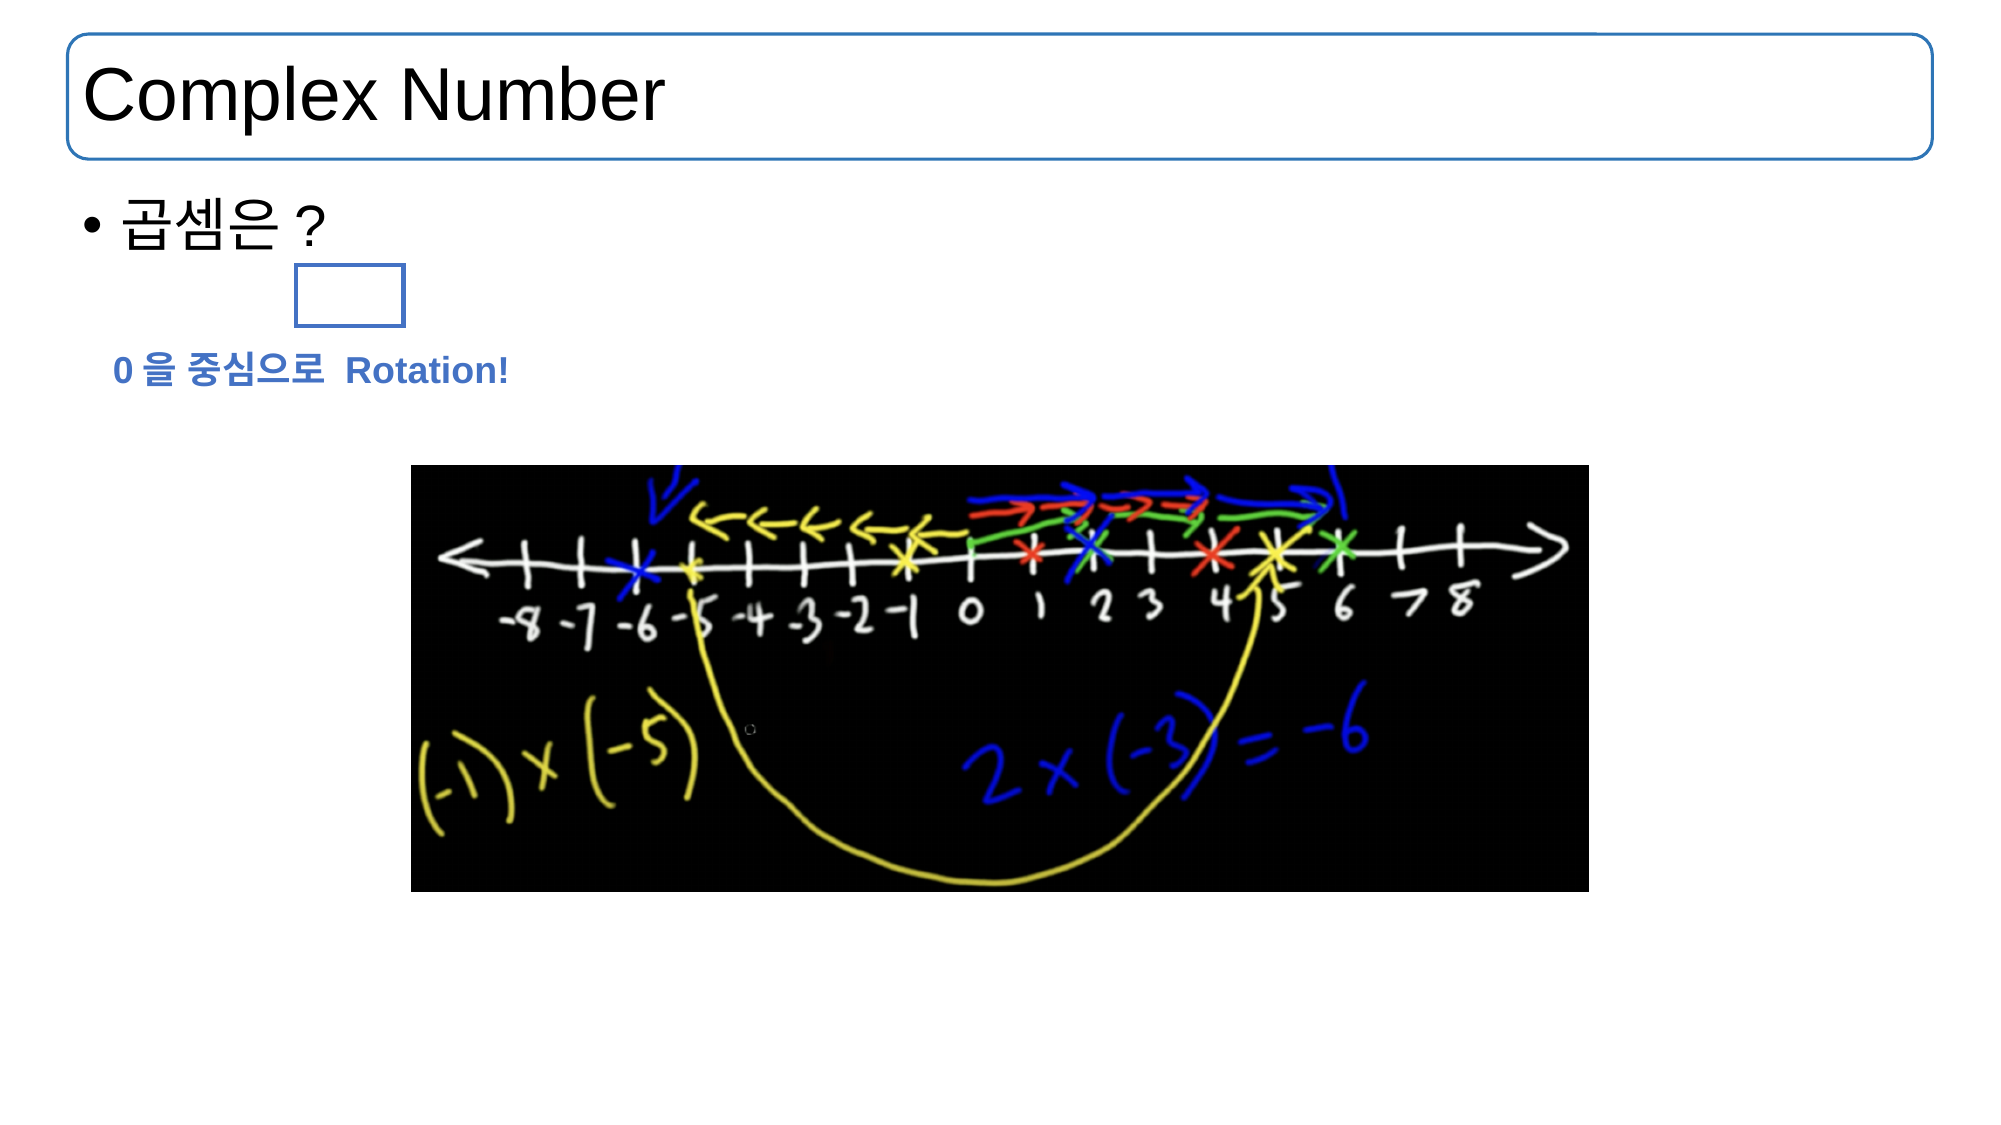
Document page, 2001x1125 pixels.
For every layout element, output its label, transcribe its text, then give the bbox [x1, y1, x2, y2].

picture [411, 465, 1589, 892]
text_box [295, 264, 404, 327]
title Complex Number [67, 34, 1933, 160]
text_box 0을 중심으로 Rotation! [98, 338, 525, 399]
